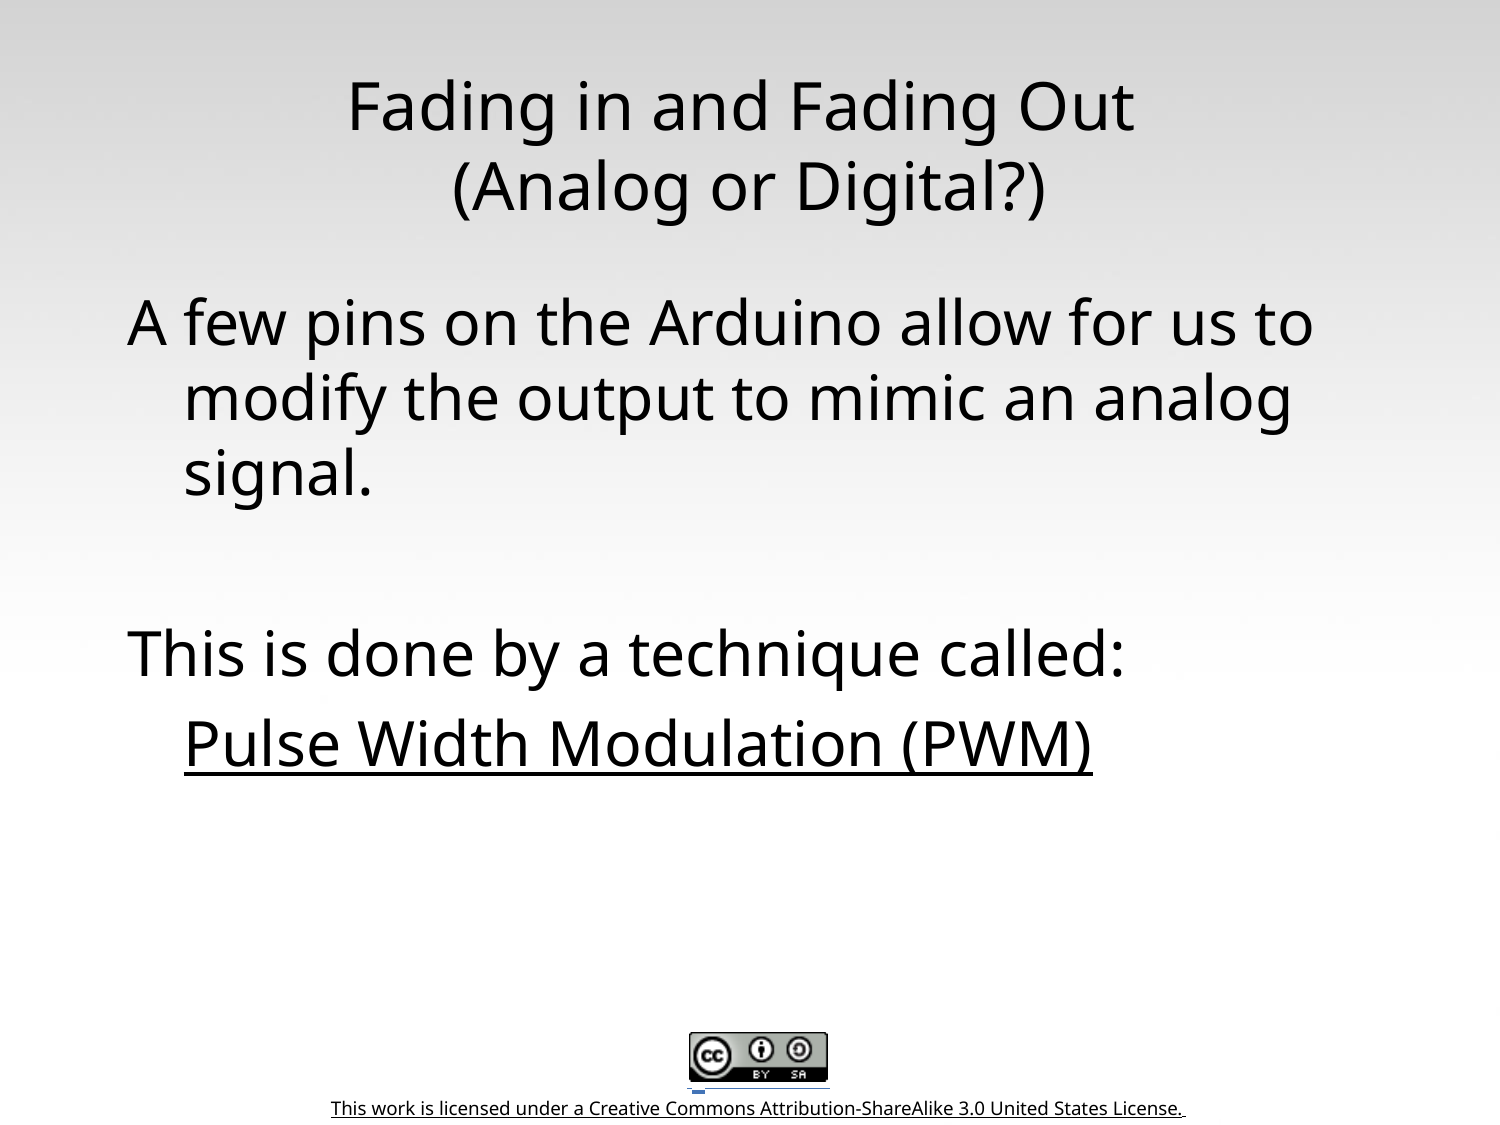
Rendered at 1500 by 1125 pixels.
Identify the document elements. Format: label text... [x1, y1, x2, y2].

list A few pins on the Arduino allow for us to modify the output to mimic an analog signal. This is done by a technique called: Pulse Width Modulation (PWM) [112, 275, 1388, 1000]
title Fading in and Fading Out (Analog or Digital?) [112, 50, 1388, 238]
picture [0, 0, 1500, 1125]
